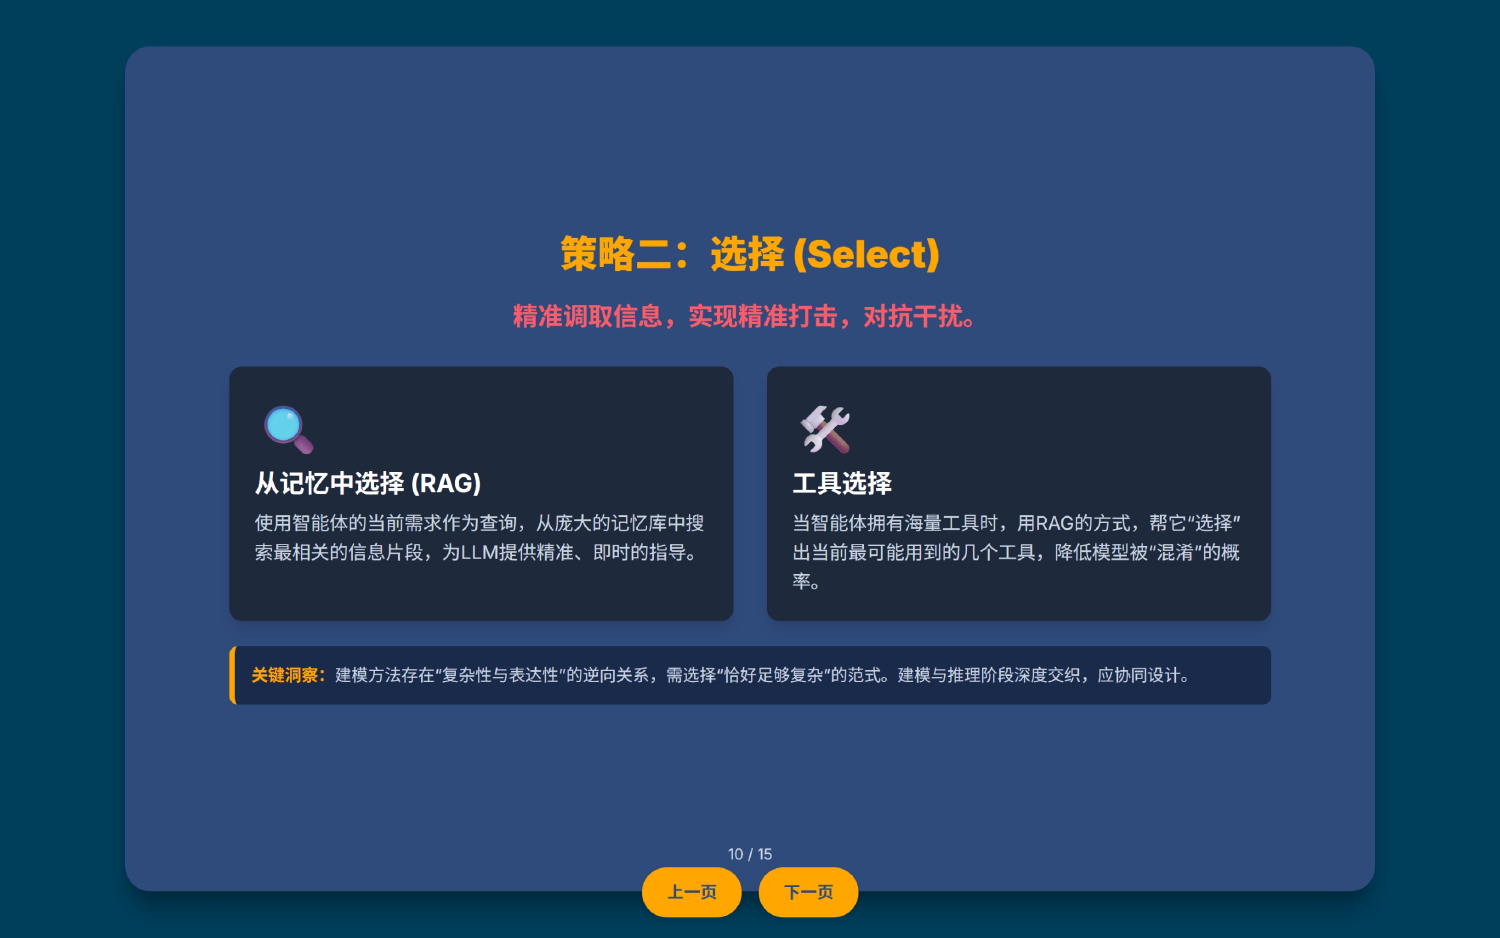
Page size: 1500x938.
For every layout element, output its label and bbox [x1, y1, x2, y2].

picture [125, 47, 1375, 917]
